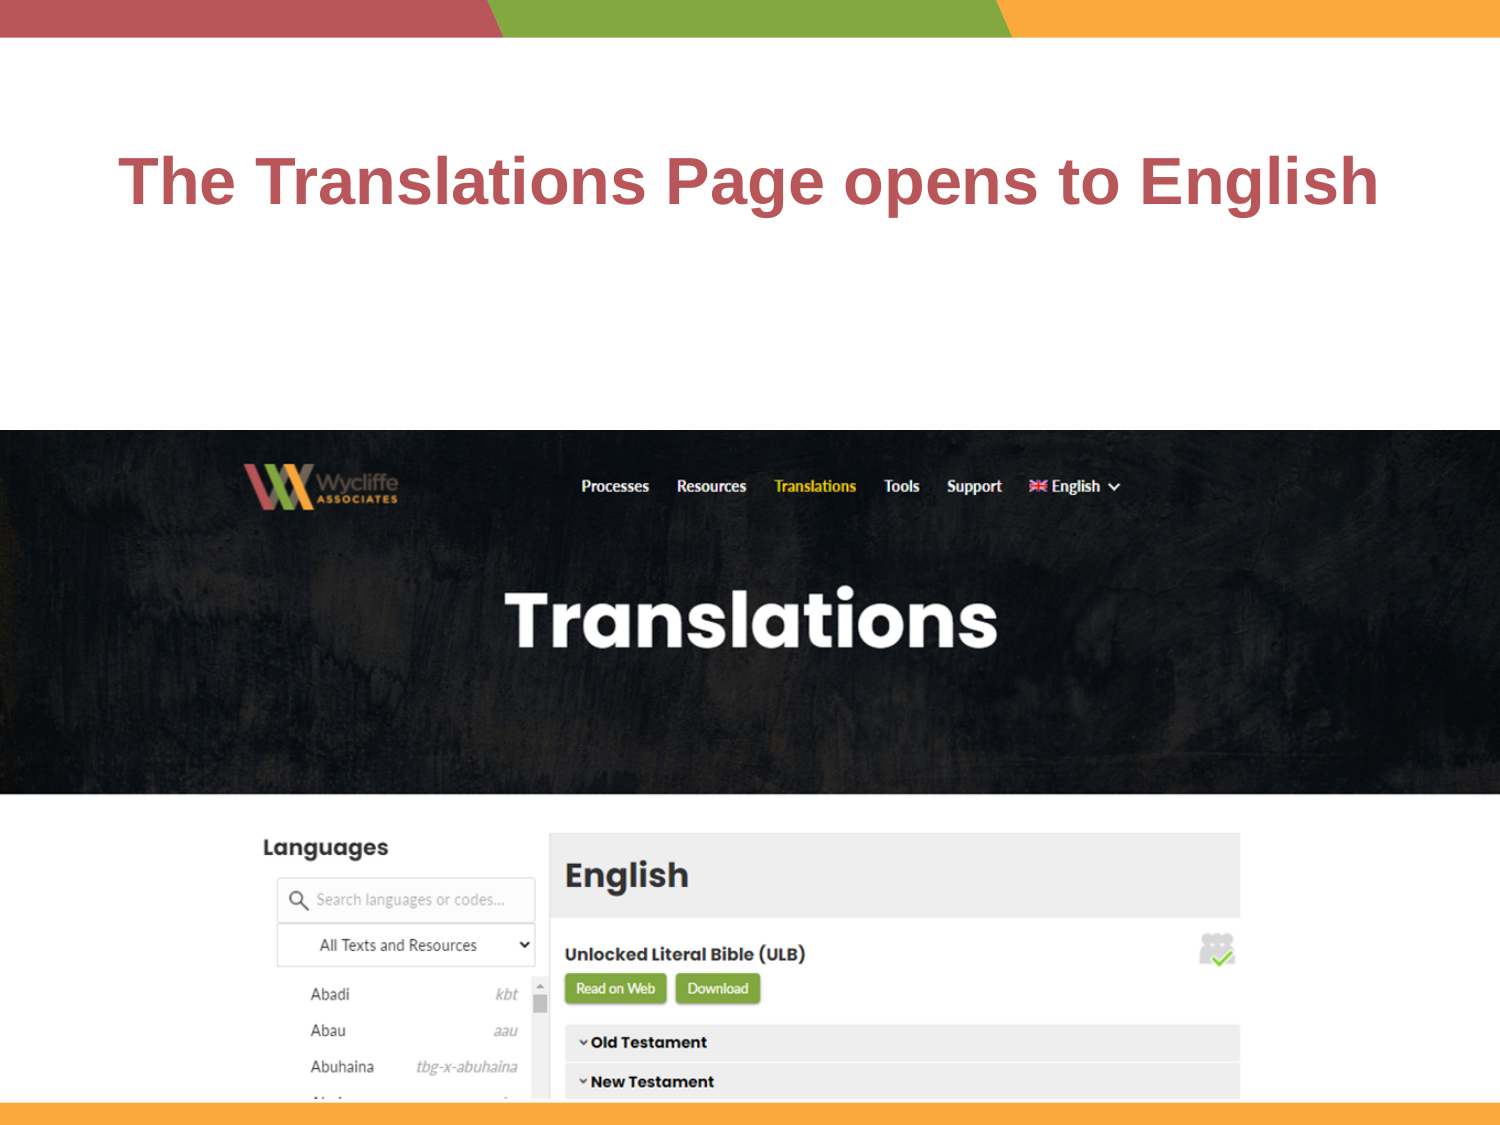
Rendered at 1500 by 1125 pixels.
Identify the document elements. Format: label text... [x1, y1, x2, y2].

picture [0, 430, 1500, 1099]
title The Translations Page opens to English [103, 130, 1397, 268]
